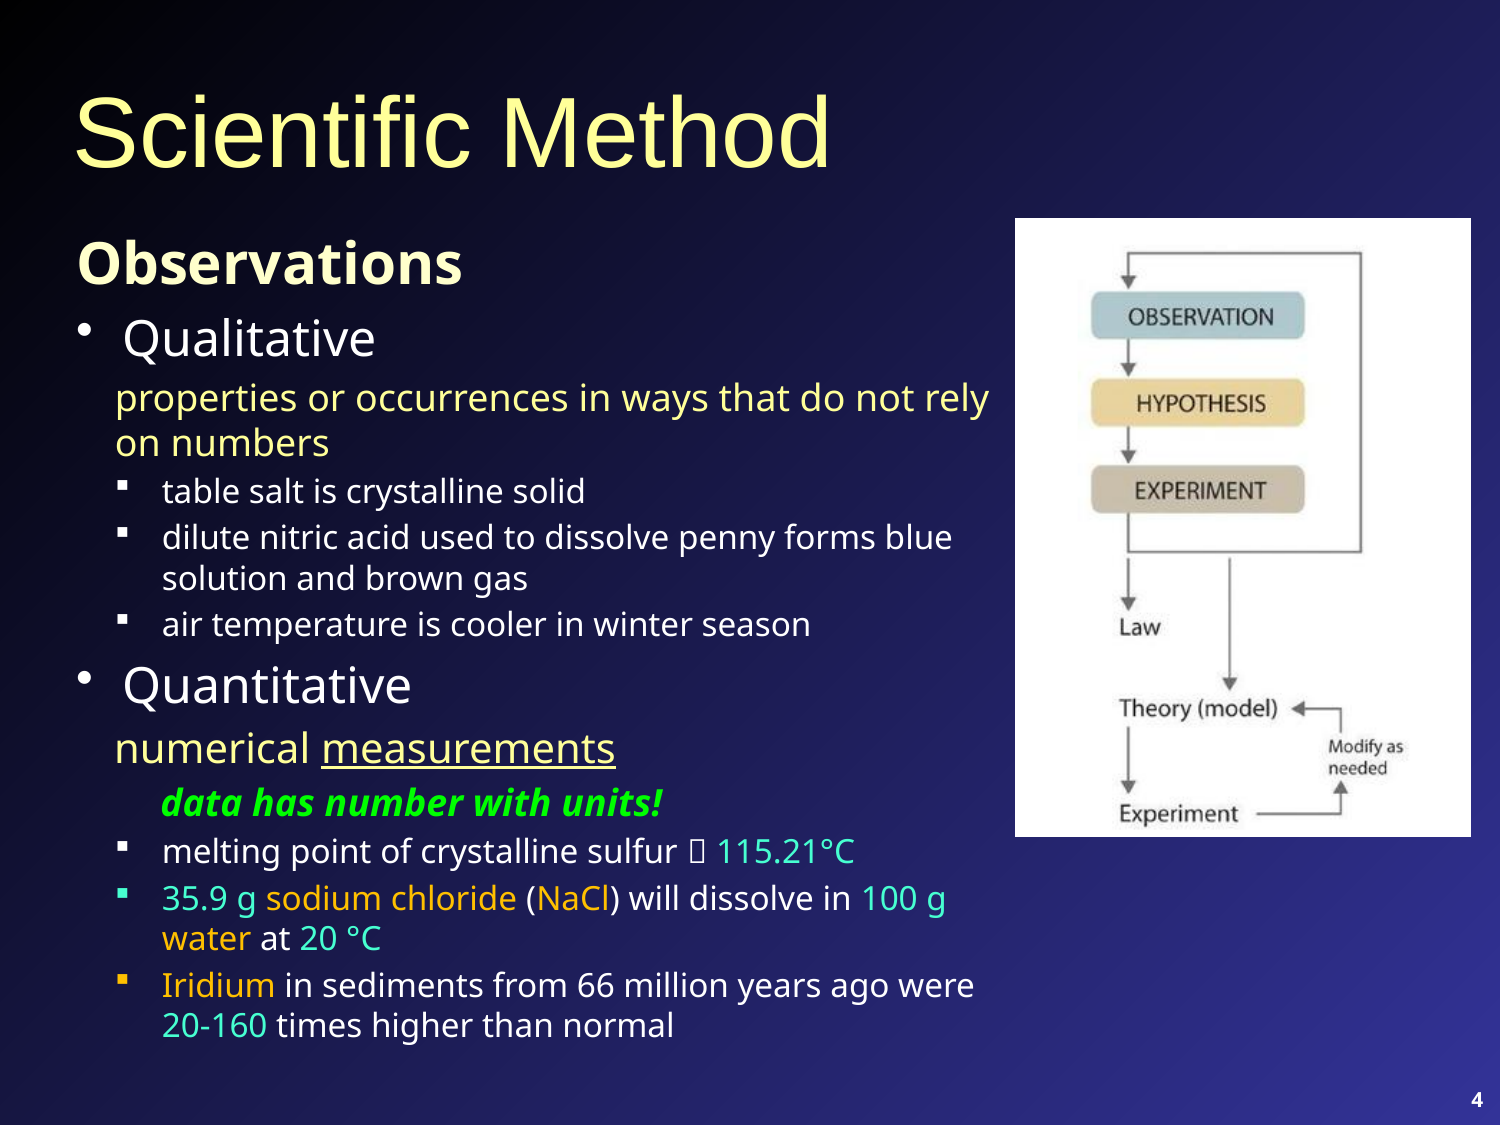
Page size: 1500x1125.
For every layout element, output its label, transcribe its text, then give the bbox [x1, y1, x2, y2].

list Observations Qualitative properties or occurrences in ways that do not rely on numbers table salt is crystalline solid dilute nitric acid used to dissolve penny forms blue solution and brown gas air temperature is cooler in winter season Quantitative numerical measurements data has number with units! melting point of crystalline sulfur  115.21°C 35.9 g sodium chloride (NaCl) will dissolve in 100 g water at 20 °C Iridium in sediments from 66 million years ago were 20-160 times higher than normal [60, 218, 1006, 1075]
slide_number 4 [1438, 1074, 1499, 1125]
picture [1014, 218, 1472, 837]
title Scientific Method [57, 59, 1440, 197]
